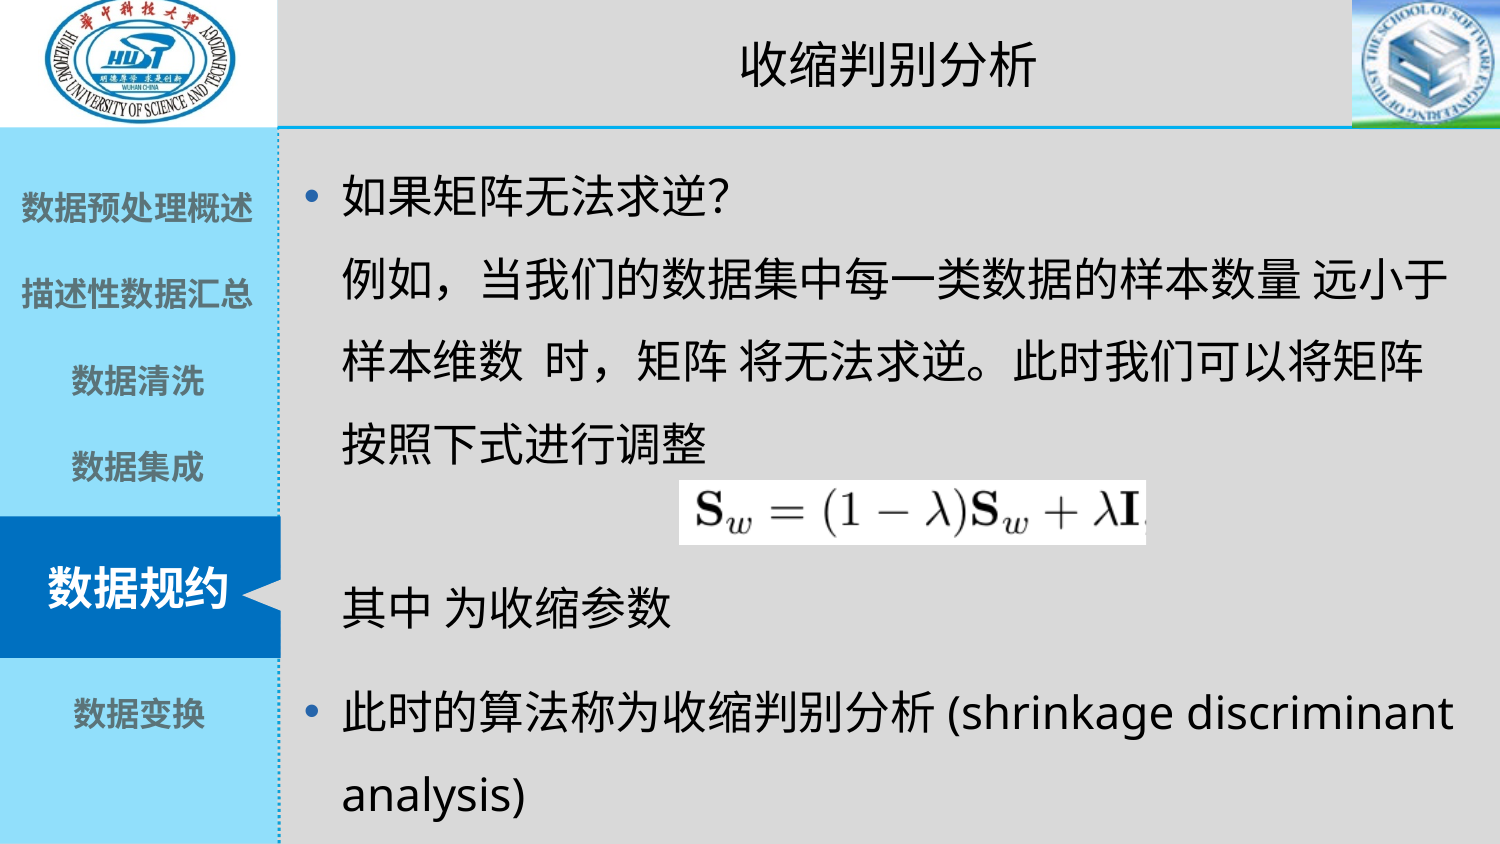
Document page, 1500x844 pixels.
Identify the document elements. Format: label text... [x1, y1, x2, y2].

picture [678, 480, 1147, 545]
text_box 收缩判别分析 [277, 32, 1500, 99]
picture [38, 0, 242, 127]
picture [1352, 99, 1500, 127]
picture [1352, 0, 1500, 32]
